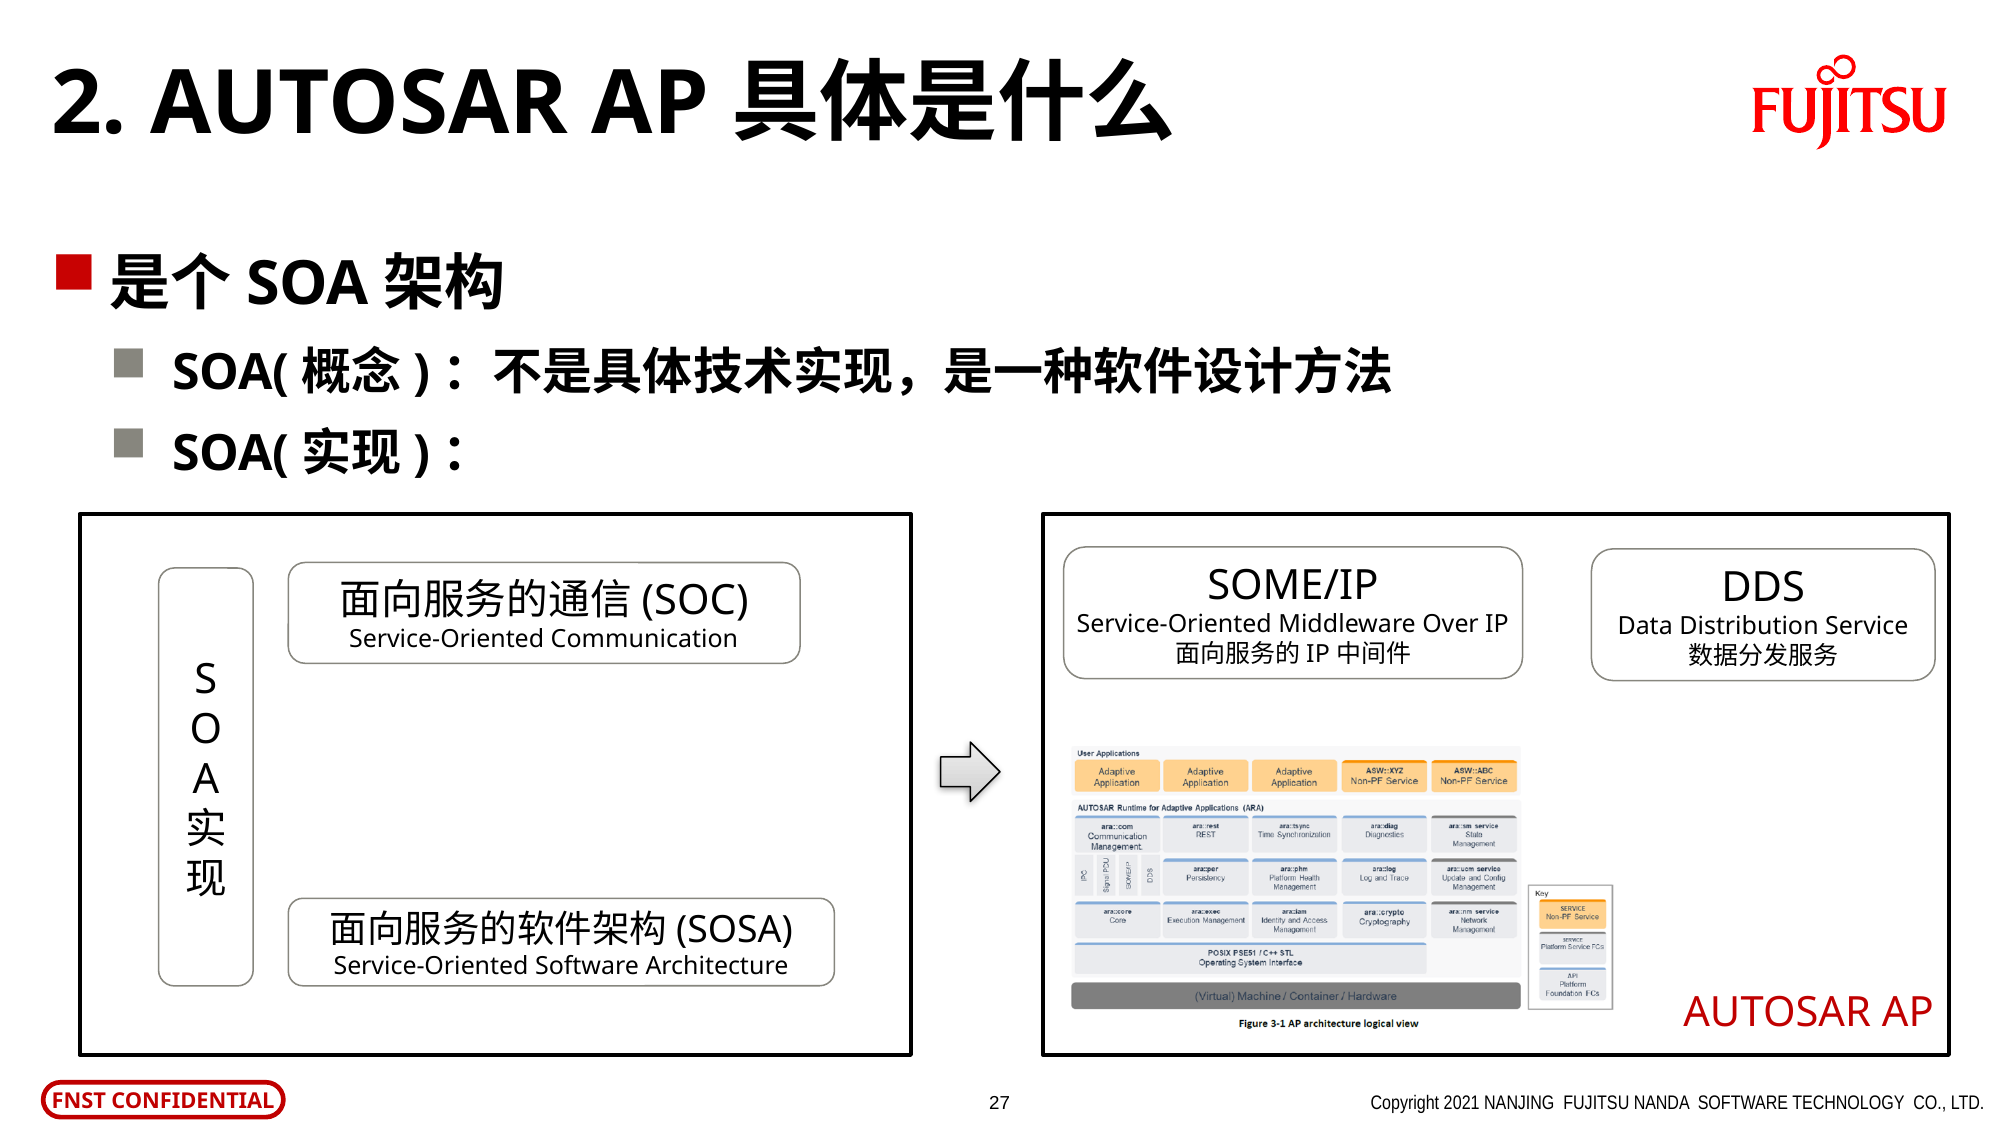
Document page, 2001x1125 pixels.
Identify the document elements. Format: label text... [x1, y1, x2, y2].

title 2. AUTOSAR AP具体是什么 [51, 36, 1706, 173]
picture [1067, 741, 1616, 1032]
text_box DDS Data Distribution Service 数据分发服务 [1591, 548, 1936, 681]
text_box [939, 741, 1001, 803]
text_box 面向服务的软件架构(SOSA) Service-Oriented Software Architecture [288, 898, 835, 986]
text_box S O A 实 现 [158, 567, 254, 986]
text_box AUTOSAR AP [1041, 512, 1951, 1057]
text_box SOME/IP Service-Oriented Middleware Over IP 面向服务的IP中间件 [1063, 546, 1523, 679]
list 是个SOA架构 SOA(概念)：不是具体技术实现，是一种软件设计方法 SOA(实现)： [51, 236, 1942, 1055]
text_box 面向服务的通信(SOC) Service-Oriented Communication [288, 562, 801, 664]
slide_number 26 [940, 1079, 1059, 1124]
footer Copyright 2021 NANJING FUJITSU NANDA SOFTWARE TECHNOLOGY CO., LTD. [1117, 1079, 1985, 1124]
